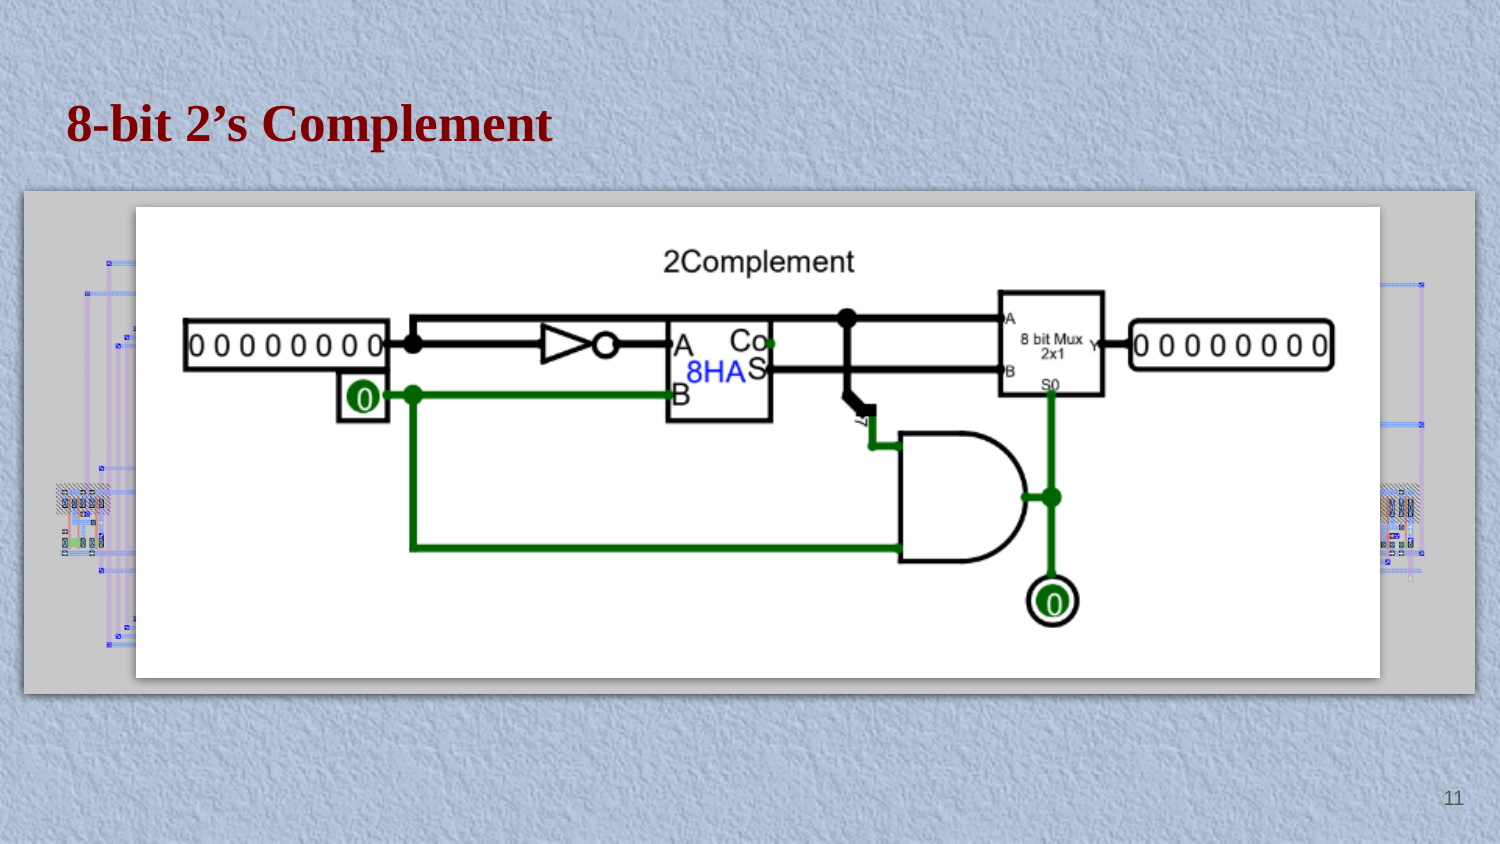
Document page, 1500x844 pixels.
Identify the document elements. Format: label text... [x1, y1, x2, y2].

title 8-bit 2’s Complement [51, 72, 1449, 167]
picture [0, 0, 1500, 844]
slide_number ‹#› [1389, 764, 1480, 830]
